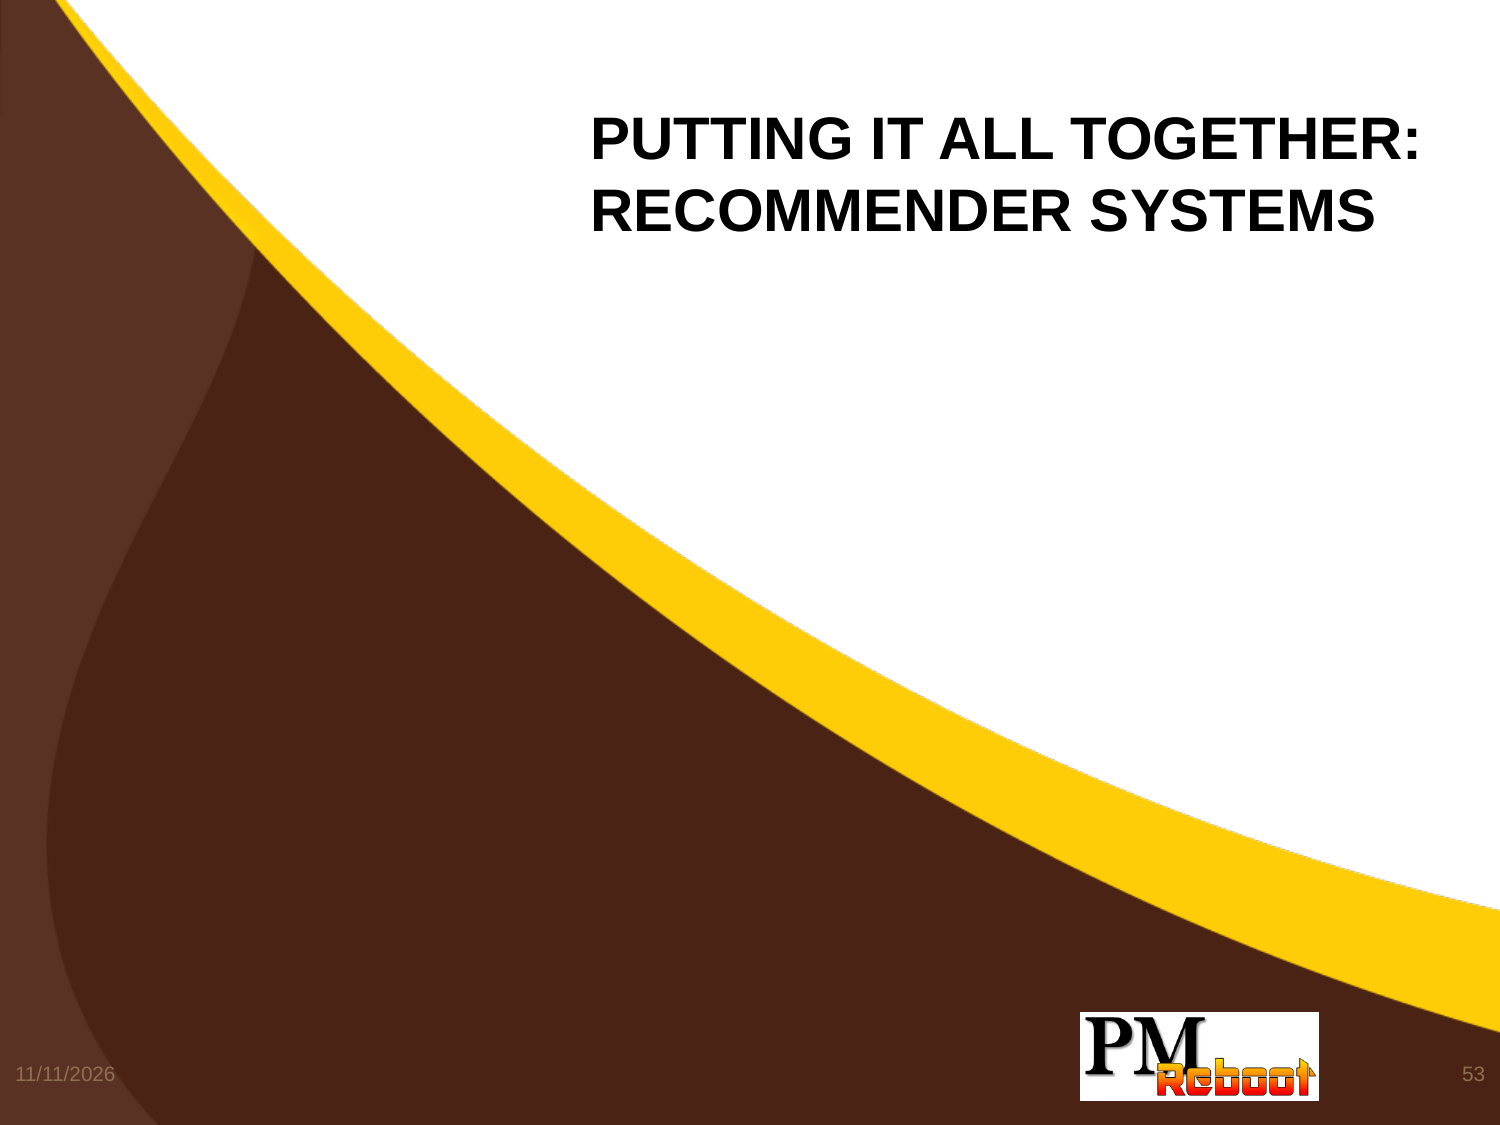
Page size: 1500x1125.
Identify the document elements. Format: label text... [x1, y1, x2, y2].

title Putting it all together: Recommender systems [575, 92, 1472, 316]
slide_number 53 [1149, 1042, 1500, 1103]
picture [0, 0, 1500, 1125]
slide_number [0, 1042, 350, 1103]
